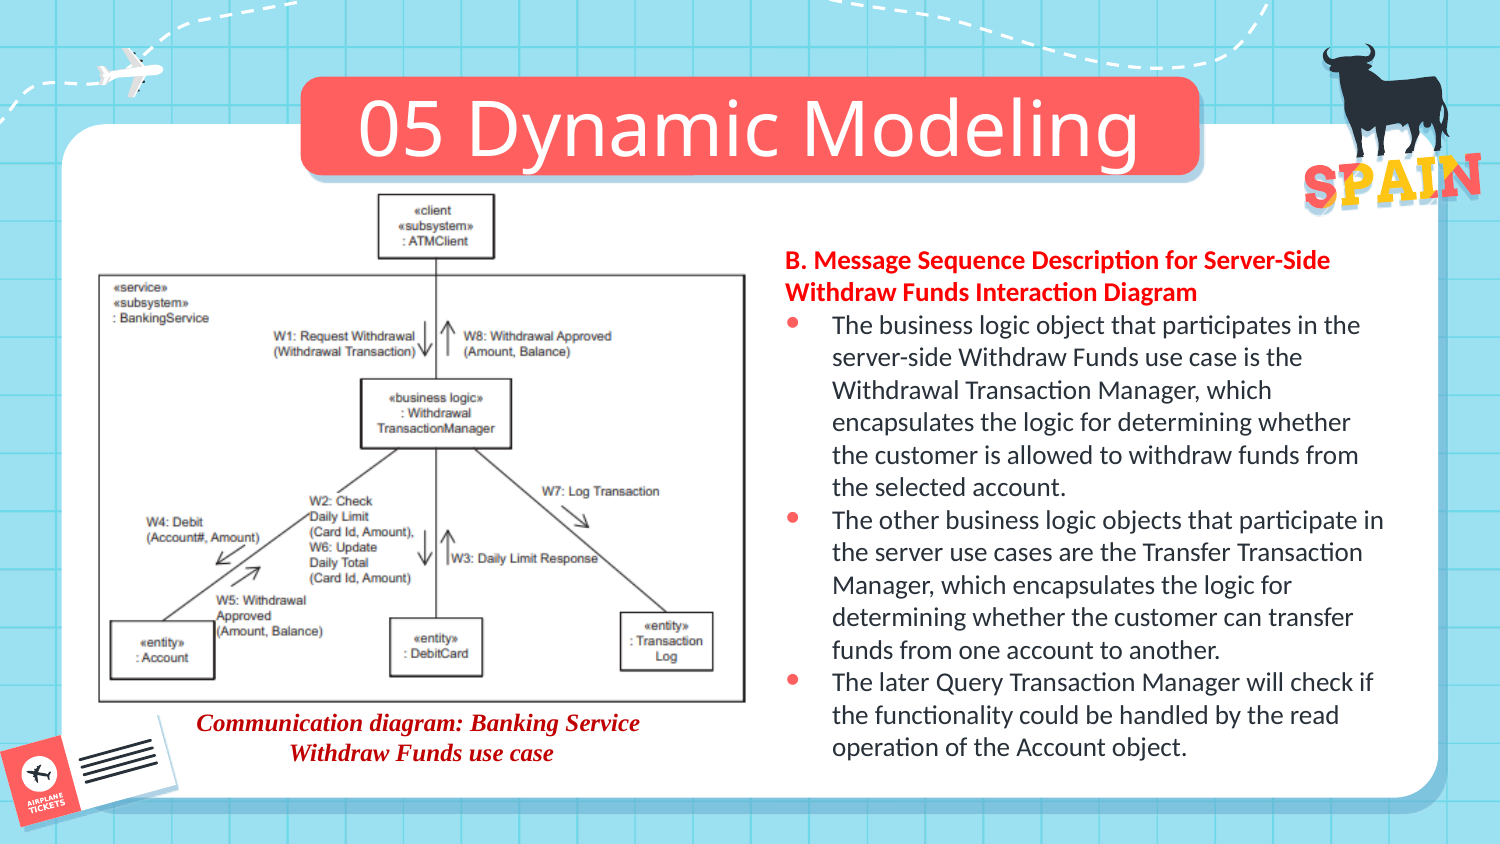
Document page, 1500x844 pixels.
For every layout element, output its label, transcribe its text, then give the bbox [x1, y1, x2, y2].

text_box B. Message Sequence Description for Server-Side Withdraw Funds Interaction Diagram The business logic object that participates in the server-side Withdraw Funds use case is the Withdrawal Transaction Manager, which encapsulates the logic for determining whether the customer is allowed to withdraw funds from the selected account. The other business logic objects that participate in the server use cases are the Transfer Transaction Manager, which encapsulates the logic for determining whether the customer can transfer funds from one account to another. The later Query Transaction Manager will check if the functionality could be handled by the read operation of the Account object. [770, 234, 1407, 770]
text_box [302, 164, 1198, 176]
title 05 Dynamic Modeling [118, 88, 1382, 164]
text_box Communication diagram: Banking Service Withdraw Funds use case [43, 699, 800, 774]
text_box [302, 76, 1198, 88]
picture [93, 186, 751, 707]
